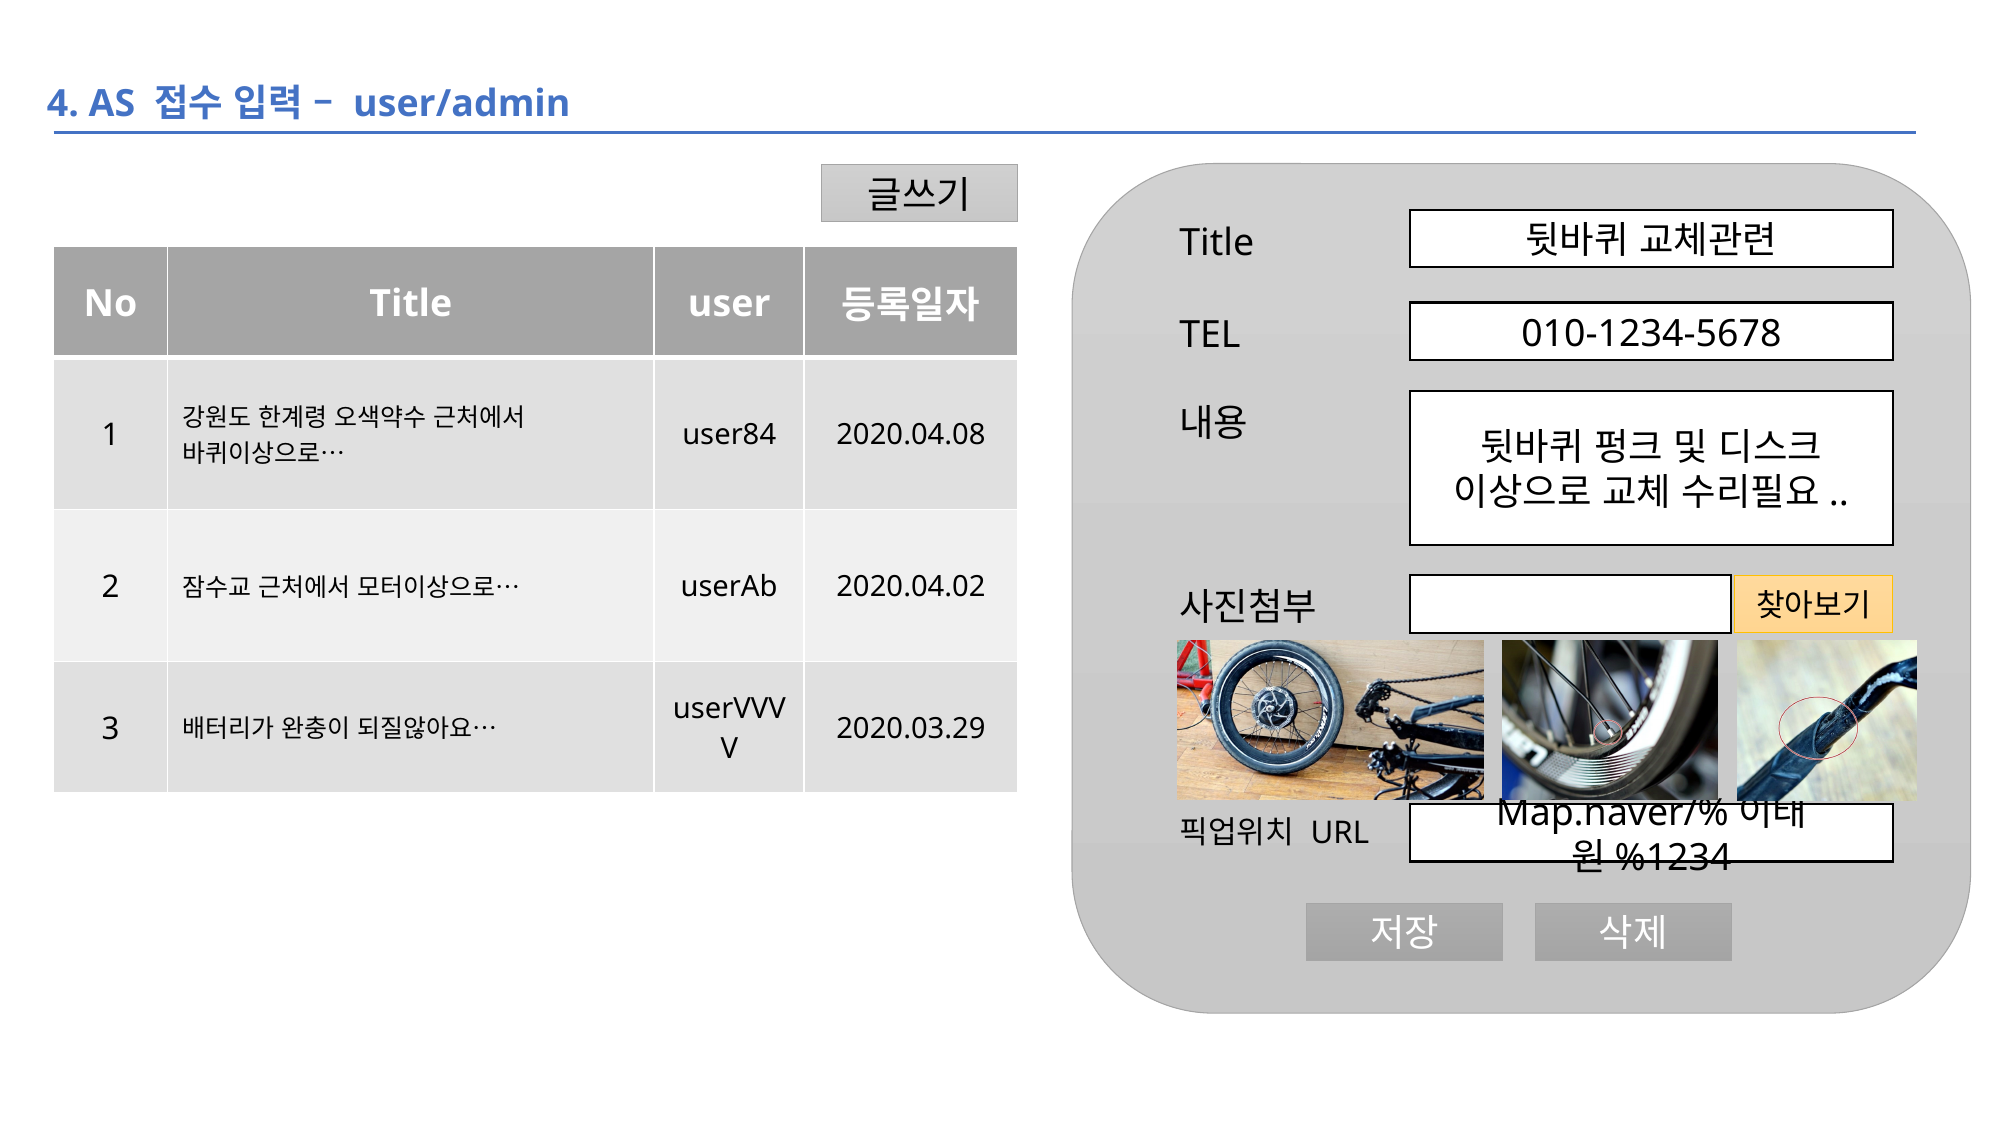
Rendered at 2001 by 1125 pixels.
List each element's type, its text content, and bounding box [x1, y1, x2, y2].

text_box 찾아보기 [1734, 575, 1893, 633]
table_header user [655, 247, 803, 355]
table_cell 3 [54, 662, 167, 792]
text_box 010-1234-5678 [1409, 301, 1894, 361]
table_cell 잠수교 근처에서 모터이상으로… [168, 510, 653, 661]
table_header Title [168, 247, 653, 355]
text_box 뒷바퀴 펑크 및 디스크 이상으로 교체 수리필요.. [1409, 390, 1894, 546]
text_box 사진첨부 [1164, 575, 1411, 636]
text_box 저장 [1306, 903, 1503, 961]
table_header 등록일자 [805, 247, 1017, 355]
text_box [1409, 574, 1732, 634]
text_box 삭제 [1535, 903, 1732, 961]
picture [1177, 640, 1484, 800]
text_box [1071, 162, 1972, 1014]
picture [1502, 640, 1718, 800]
text_box 4. AS 접수 입력 – user/admin [32, 71, 679, 132]
table_cell 2020.04.08 [805, 360, 1017, 509]
text_box Title [1164, 210, 1411, 271]
text_box 픽업위치 URL [1164, 804, 1411, 857]
table_cell user84 [655, 360, 803, 509]
table_cell 2020.04.02 [805, 510, 1017, 661]
table_header No [54, 247, 167, 355]
text_box 내용 [1164, 391, 1411, 452]
table_cell 1 [54, 360, 167, 509]
table_cell userAb [655, 510, 803, 661]
table_cell 2020.03.29 [805, 662, 1017, 792]
text_box 뒷바퀴 교체관련 [1409, 209, 1894, 268]
table_cell 배터리가 완충이 되질않아요… [168, 662, 653, 792]
table_cell 강원도 한계령 오색약수 근처에서 바퀴이상으로… [168, 360, 653, 509]
text_box 글쓰기 [821, 164, 1018, 222]
picture [1737, 640, 1917, 801]
text_box TEL [1164, 302, 1411, 363]
table_cell 2 [54, 510, 167, 661]
text_box Map.naver/%이태원%1234 [1409, 803, 1894, 863]
table_cell userVVVV [655, 662, 803, 792]
